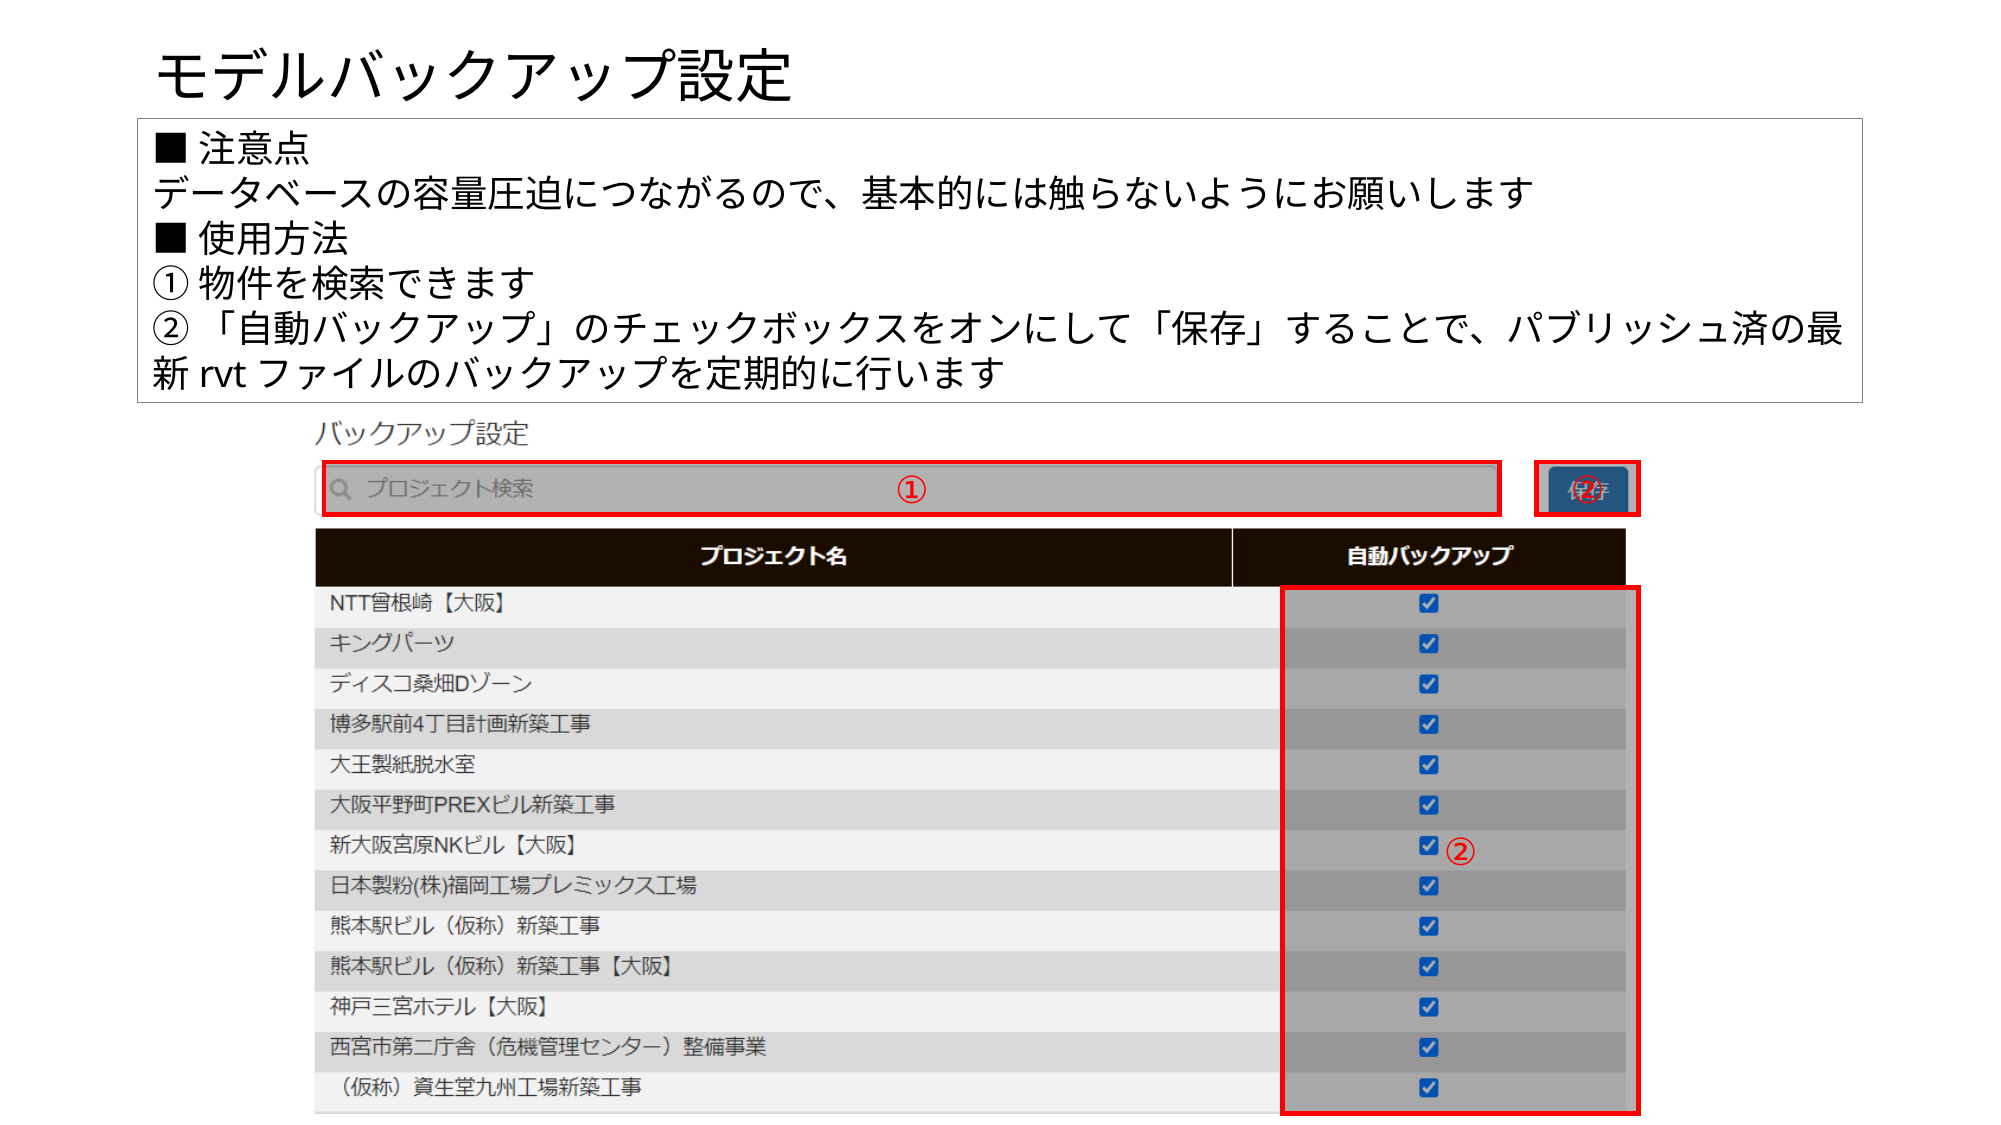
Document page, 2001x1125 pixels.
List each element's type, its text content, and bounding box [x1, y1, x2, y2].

picture [298, 411, 1639, 1114]
title モデルバックアップ設定 [137, 35, 1863, 121]
text_box ■注意点 データベースの容量圧迫につながるので、基本的には触らないようにお願いします ■使用方法 ①物件を検索できます ②「自動バックアップ」のチェックボックスをオンにして「保存」することで、パブリッシュ済の最新rvtファイルのバックアップを定期的に行います [137, 121, 1863, 403]
